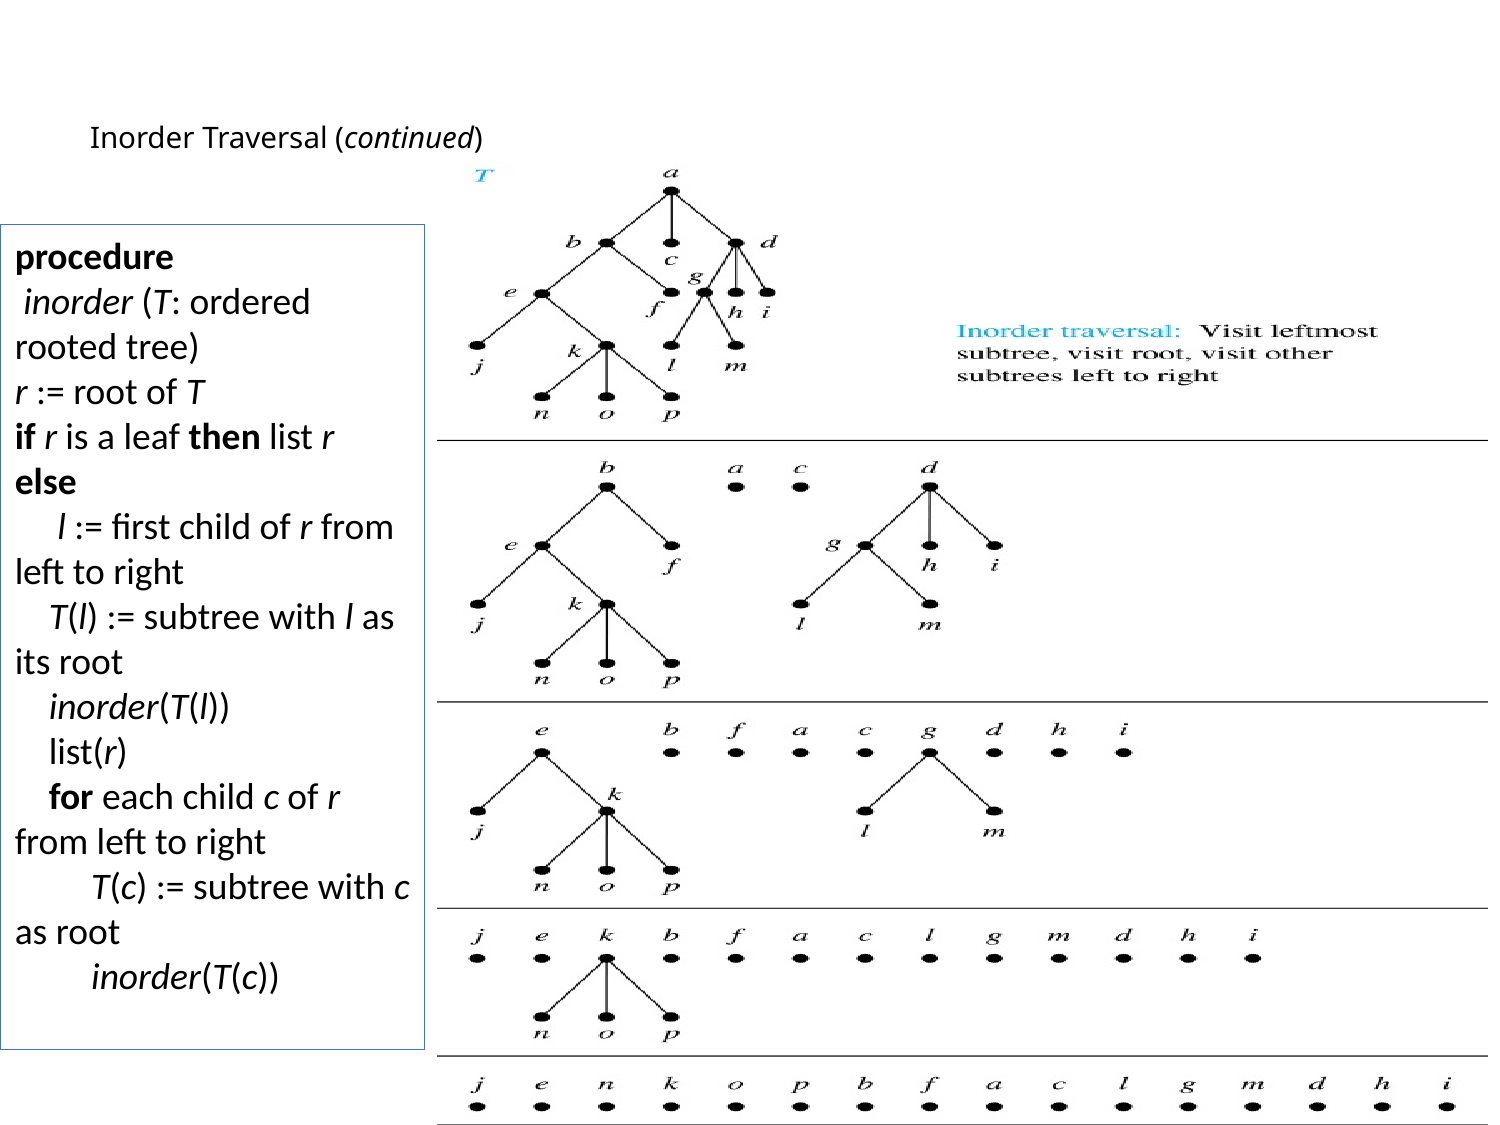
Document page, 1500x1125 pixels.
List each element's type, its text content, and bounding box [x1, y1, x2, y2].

text_box procedure inorder (T: ordered rooted tree) r := root of T if r is a leaf then list r else l := first child of r from left to right T(l) := subtree with l as its root inorder(T(l)) list(r) for each child c of r from left to right T(c) := subtree with c as root inorder(T(c)) [0, 224, 425, 1050]
title Inorder Traversal (continued) [75, 115, 1425, 163]
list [437, 162, 1488, 1125]
